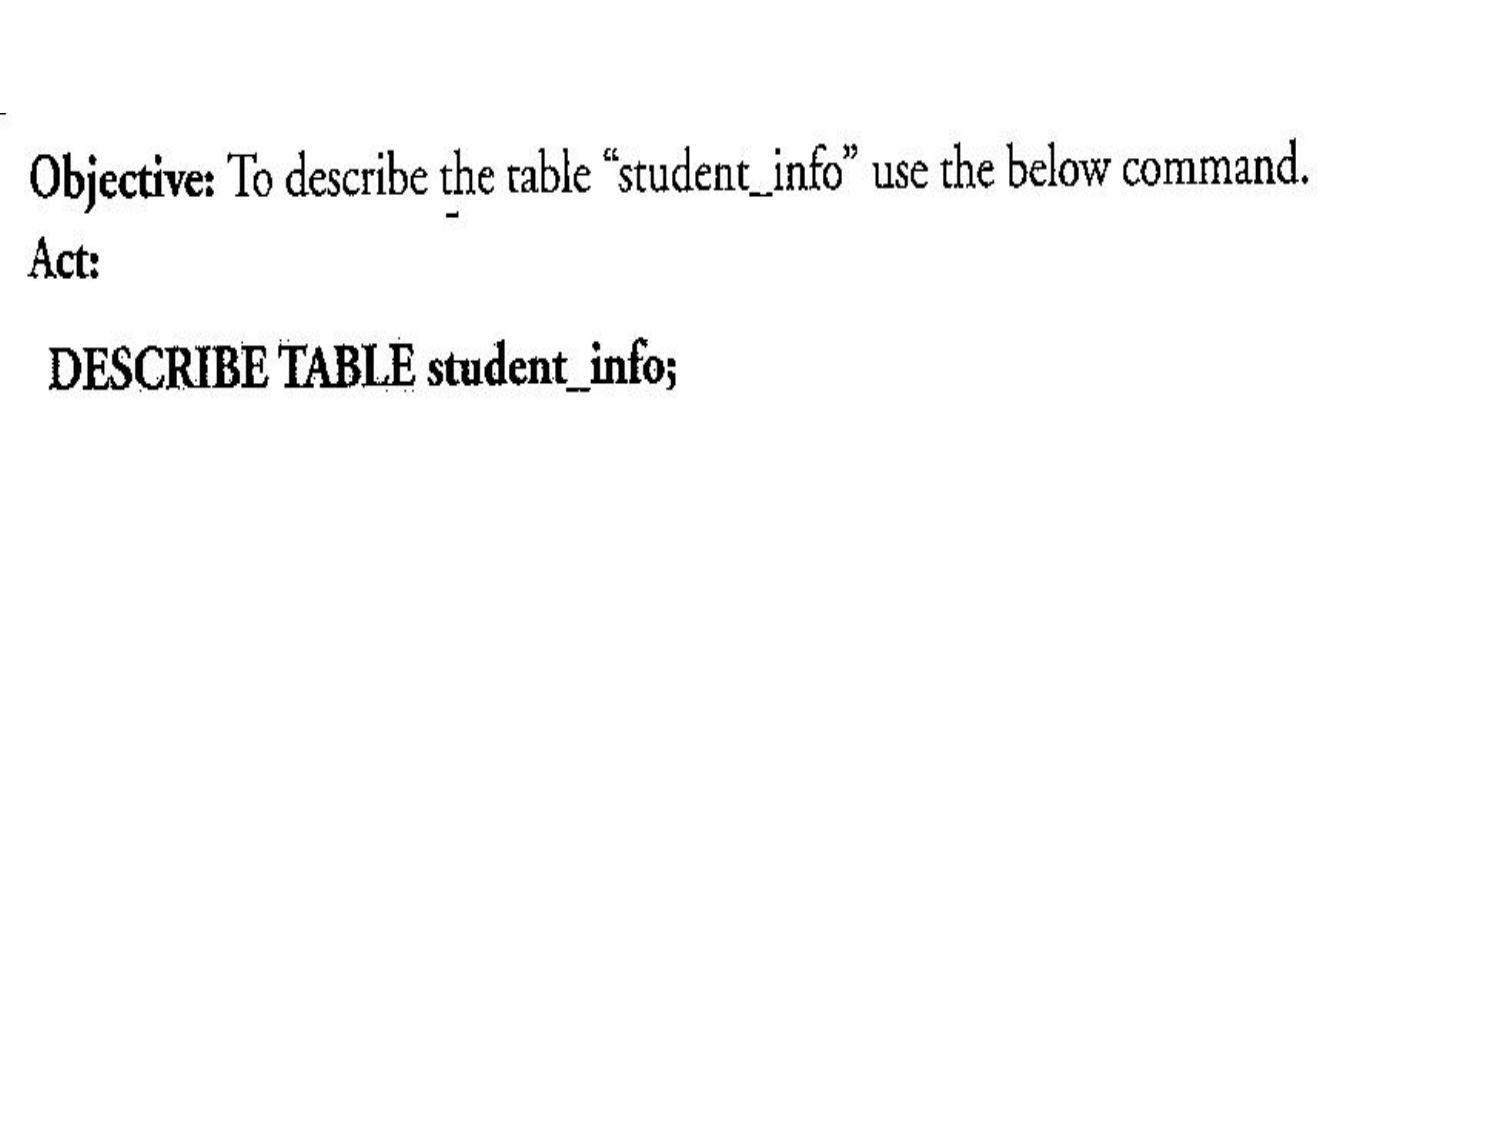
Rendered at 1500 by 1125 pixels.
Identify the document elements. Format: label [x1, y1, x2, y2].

picture [0, 113, 1471, 423]
